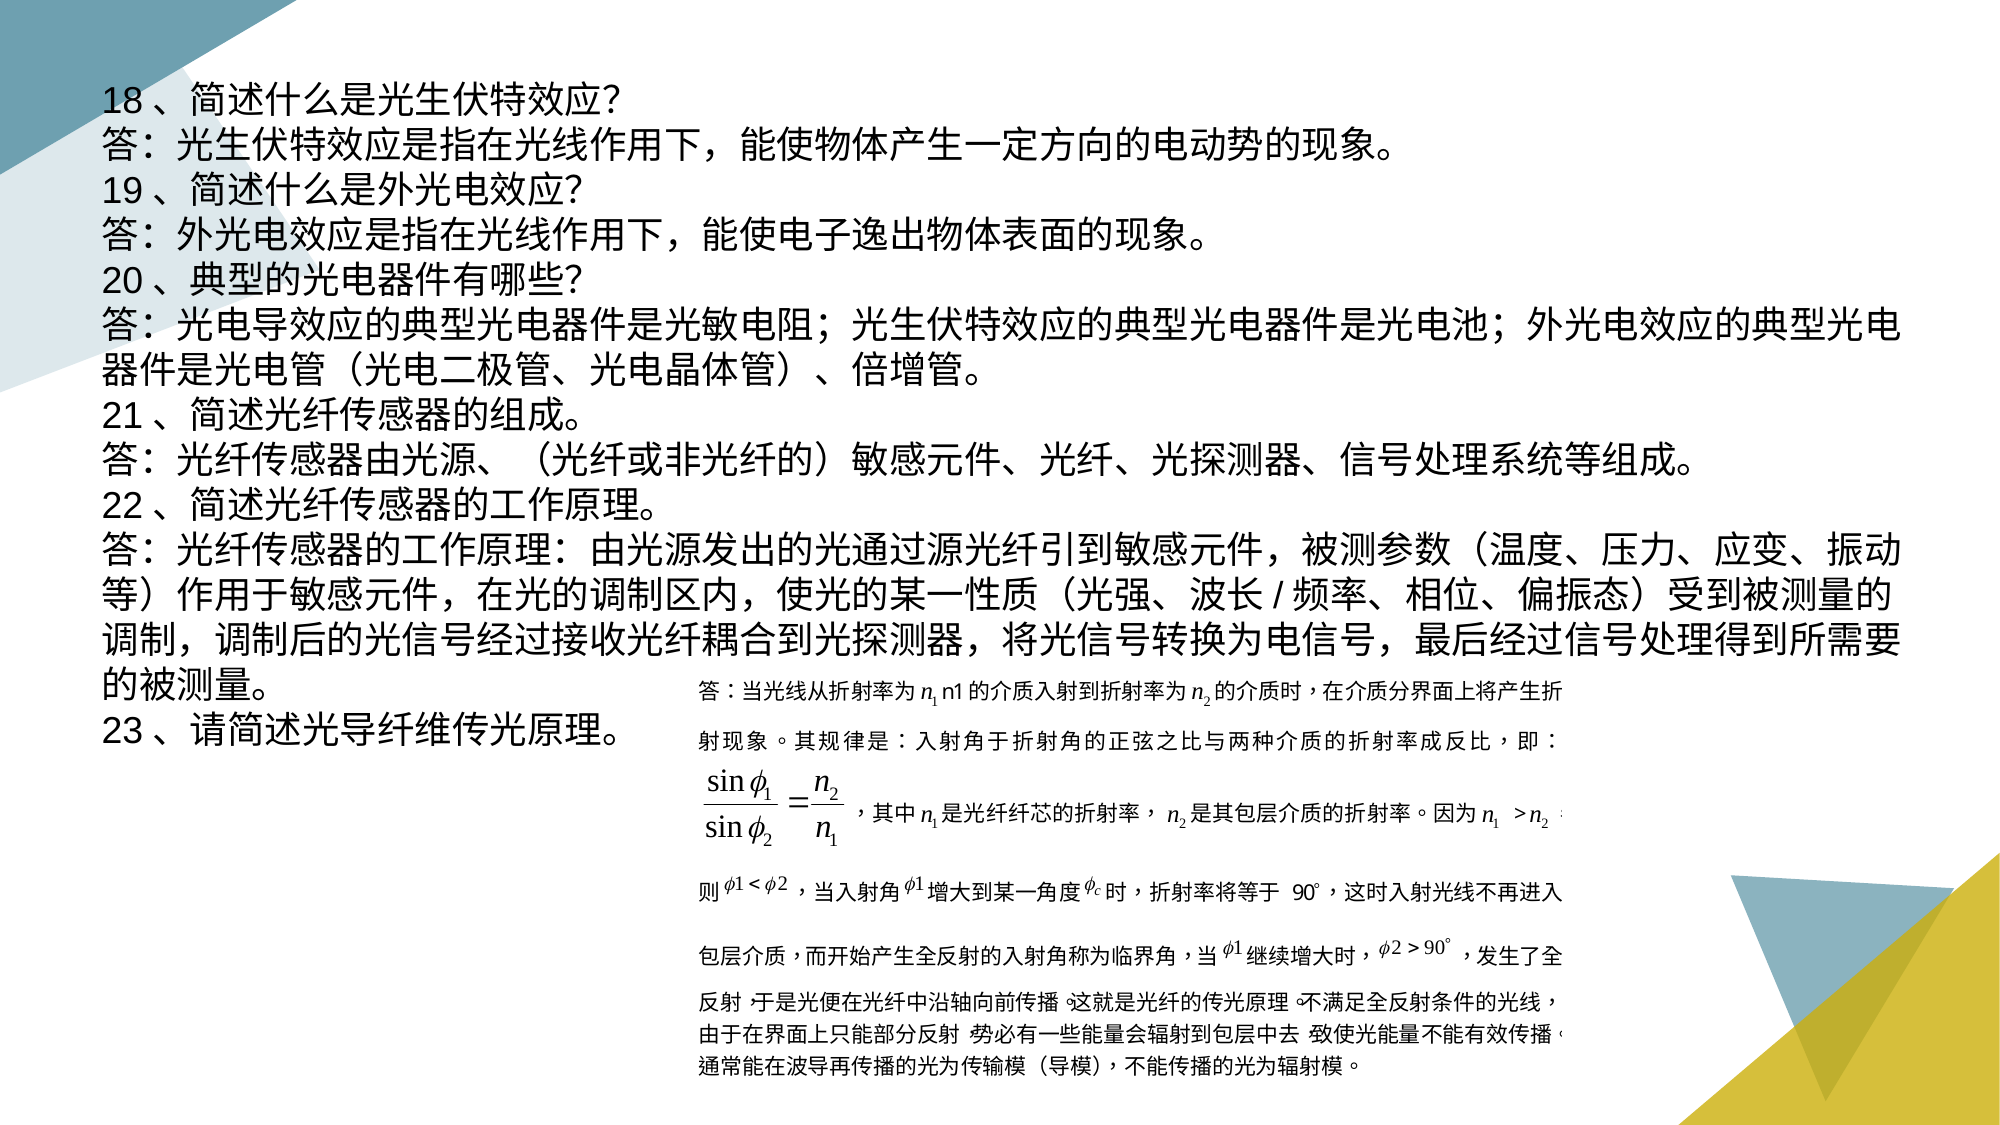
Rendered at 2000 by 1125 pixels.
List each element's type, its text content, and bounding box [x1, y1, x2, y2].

picture [698, 660, 1562, 1083]
text_box 18、简述什么是光生伏特效应？ 答：光生伏特效应是指在光线作用下，能使物体产生一定方向的电动势的现象。 19、简述什么是外光电效应？ 答：外光电效应是指在光线作用下，能使电子逸出物体表面的现象。 20、典型的光电器件有哪些？ 答：光电导效应的典型光电器件是光敏电阻；光生伏特效应的典型光电器件是光电池；外光电效应的典型光电器件是光电管（光电二极管、光电晶体管）、倍增管。 21、简述光纤传感器的组成。 答：光纤传感器由光源、（光纤或非光纤的）敏感元件、光纤、光探测器、信号处理系统等组成。 22、简述光纤传感器的工作原理。 答：光纤传感器的工作原理：由光源发出的光通过源光纤引到敏感元件，被测参数（温度、压力、应变、振动等）作用于敏感元件，在光的调制区内，使光的某一性质（光强、波长/频率、相位、偏振态）受到被测量的调制，调制后的光信号经过接收光纤耦合到光探测器，将光信号转换为电信号，最后经过信号处理得到所需要的被测量。 23、请简述光导纤维传光原理。 [86, 68, 1932, 804]
